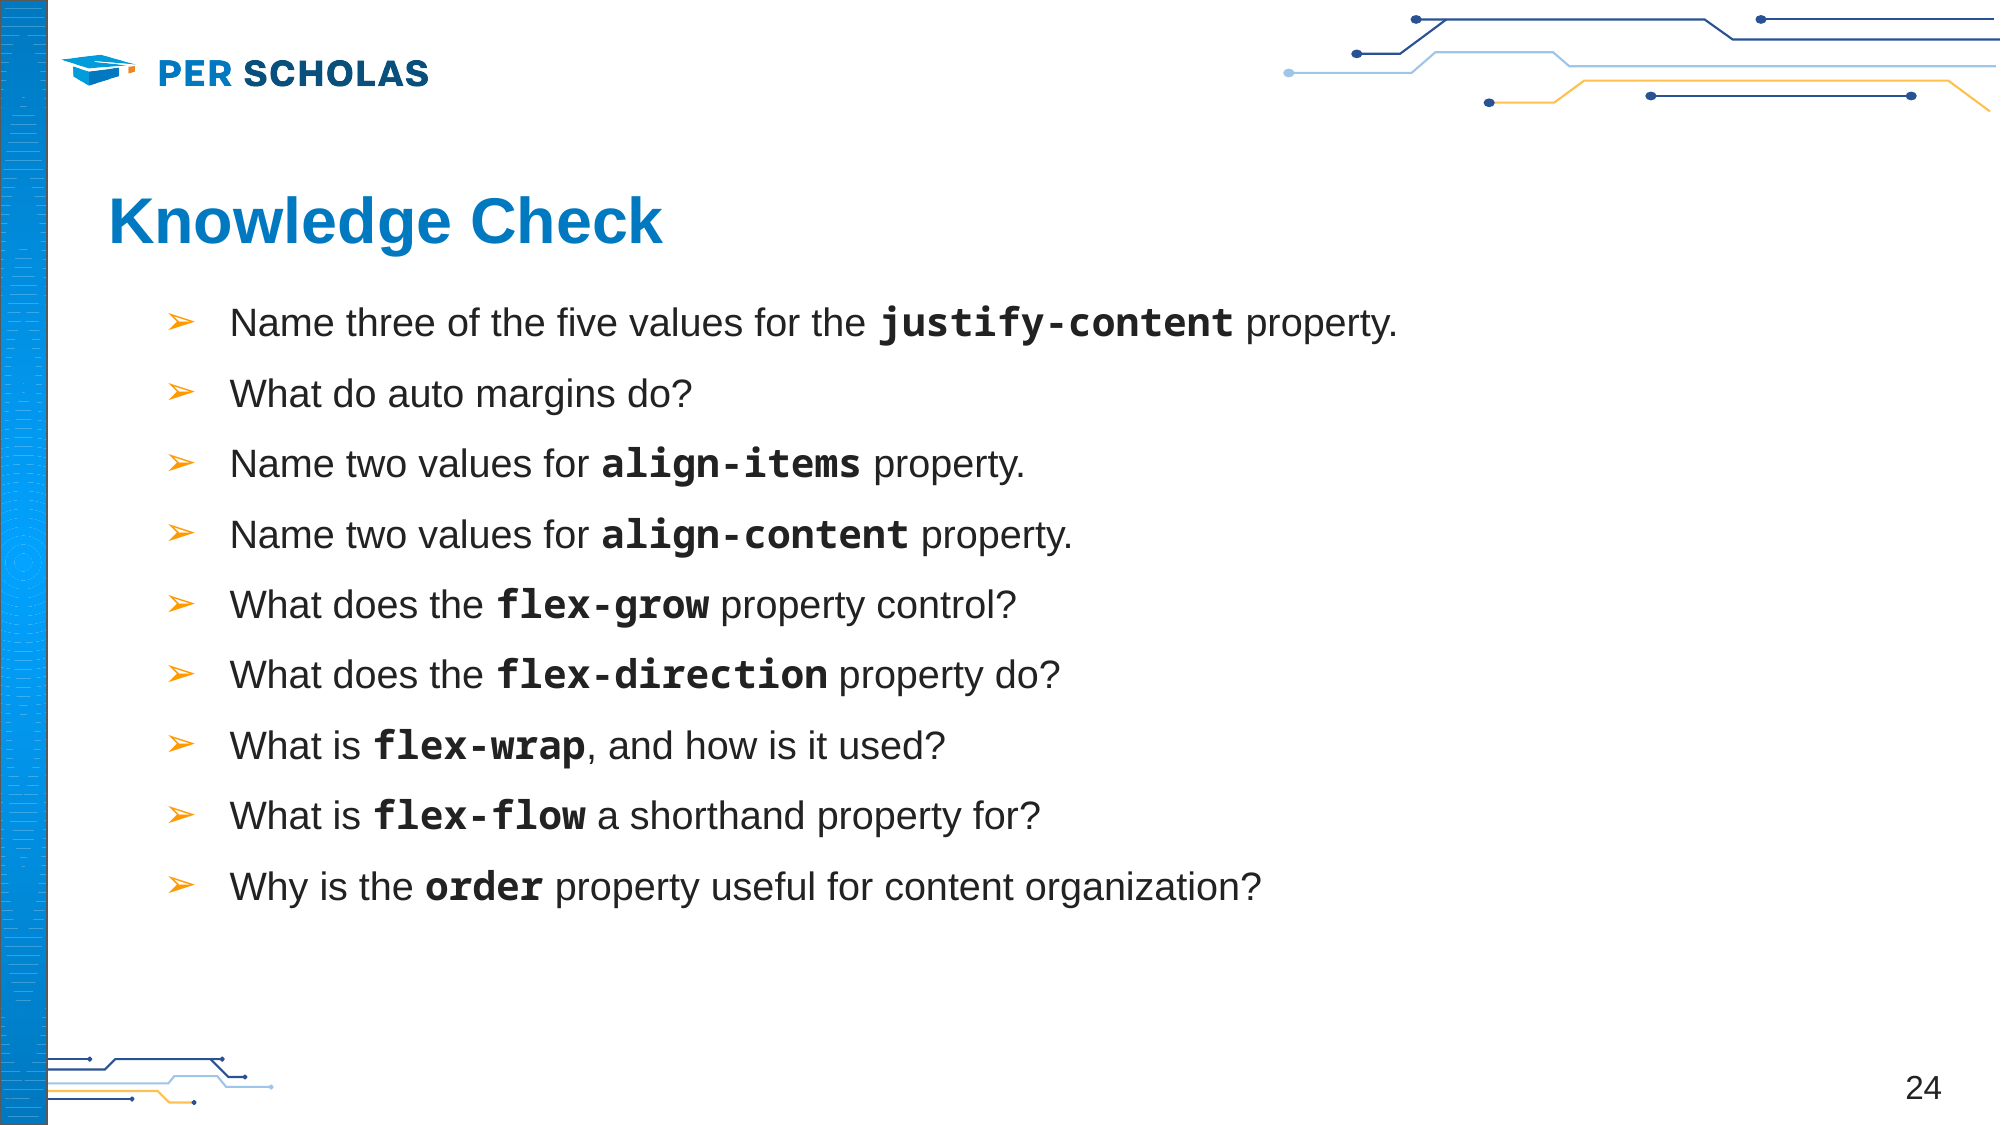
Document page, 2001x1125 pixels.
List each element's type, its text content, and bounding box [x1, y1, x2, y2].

list Name three of the five values for the justify-content property. What do auto margins do? Name two values for align-items property. Name two values for align-content property. What does the flex-grow property control? What does the flex-direction property do? What is flex-wrap, and how is it used? What is flex-flow a shorthand property for? Why is the order property useful for content organization? [114, 282, 1906, 950]
slide_number 24 [1860, 1024, 1988, 1114]
title Knowledge Check [93, 159, 1869, 276]
picture [48, 23, 452, 110]
